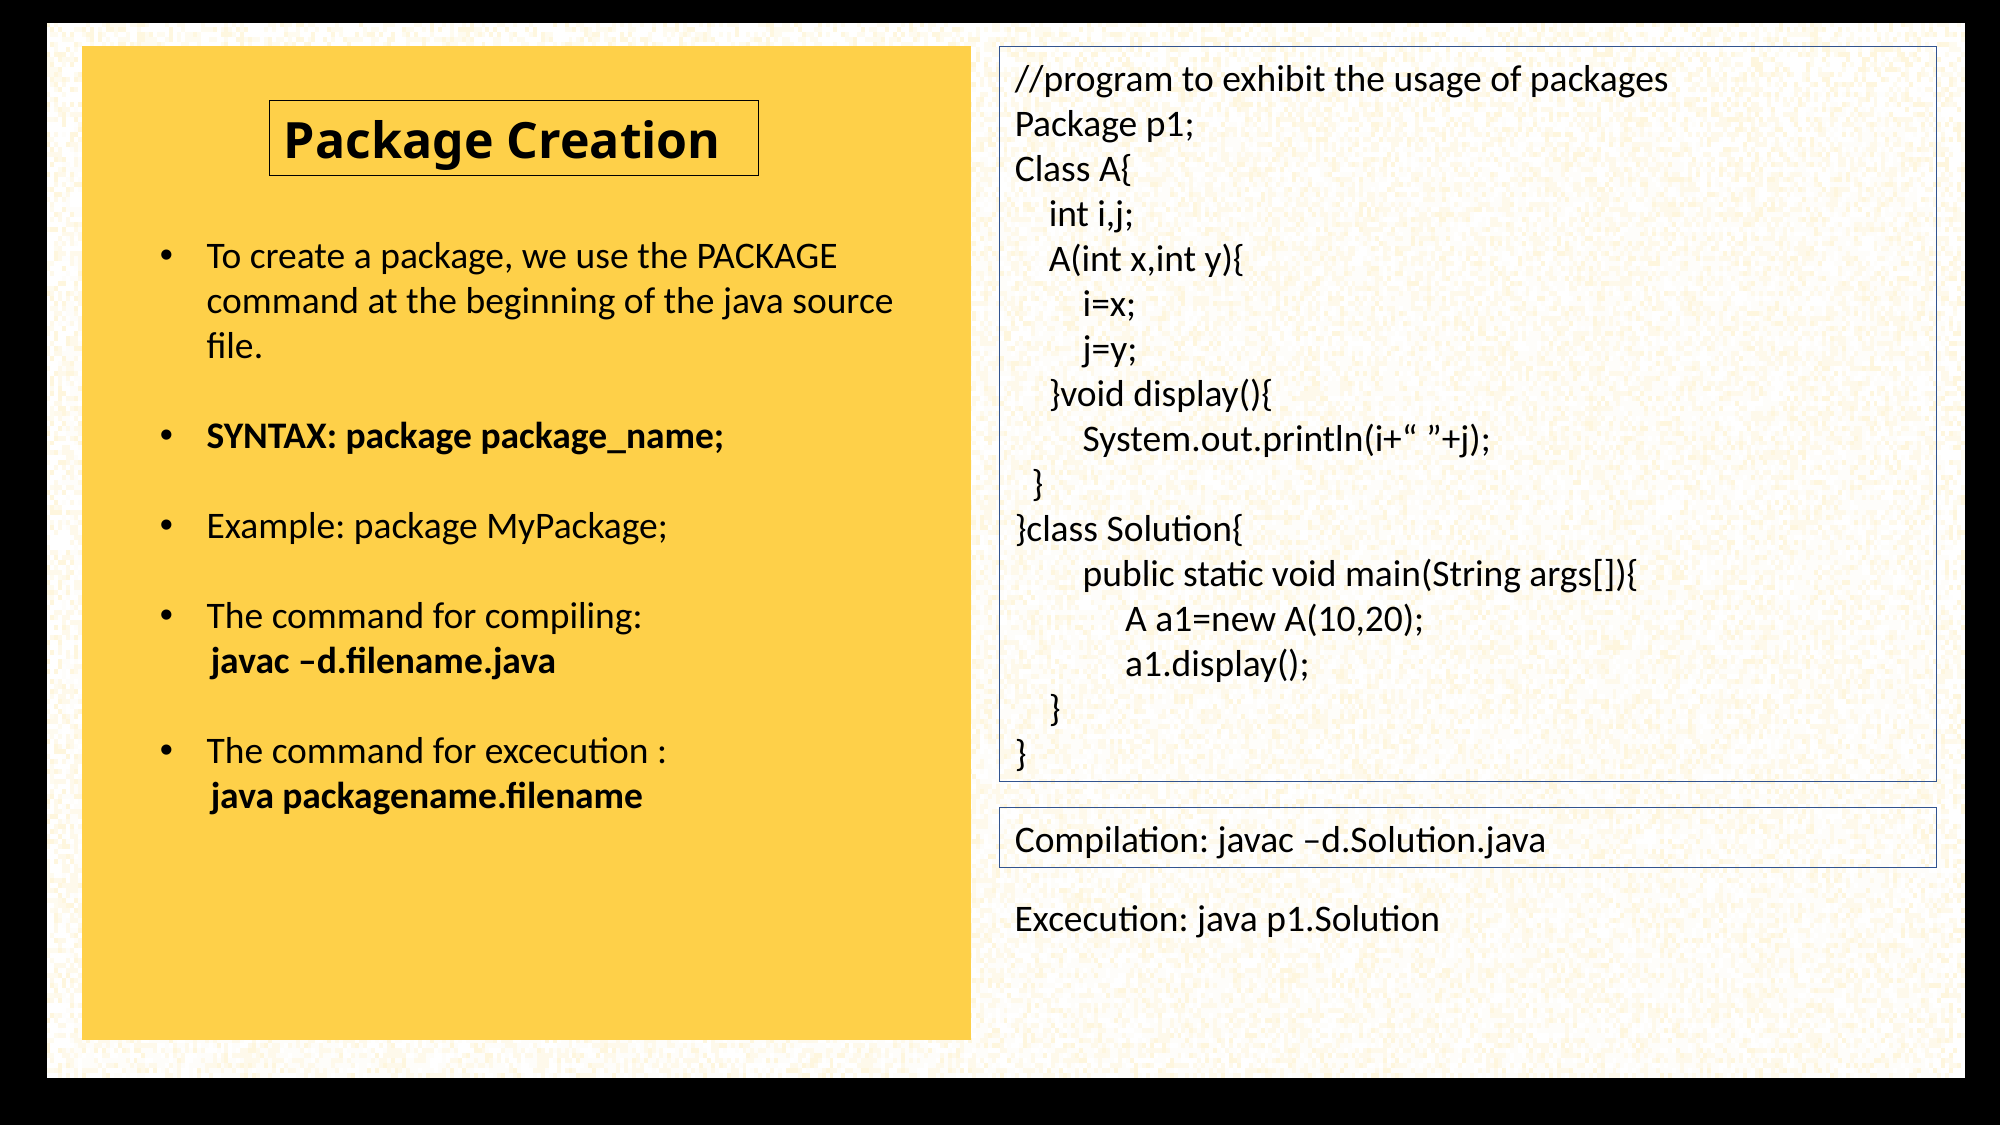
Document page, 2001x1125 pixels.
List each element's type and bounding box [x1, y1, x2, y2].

picture [47, 22, 1965, 1078]
